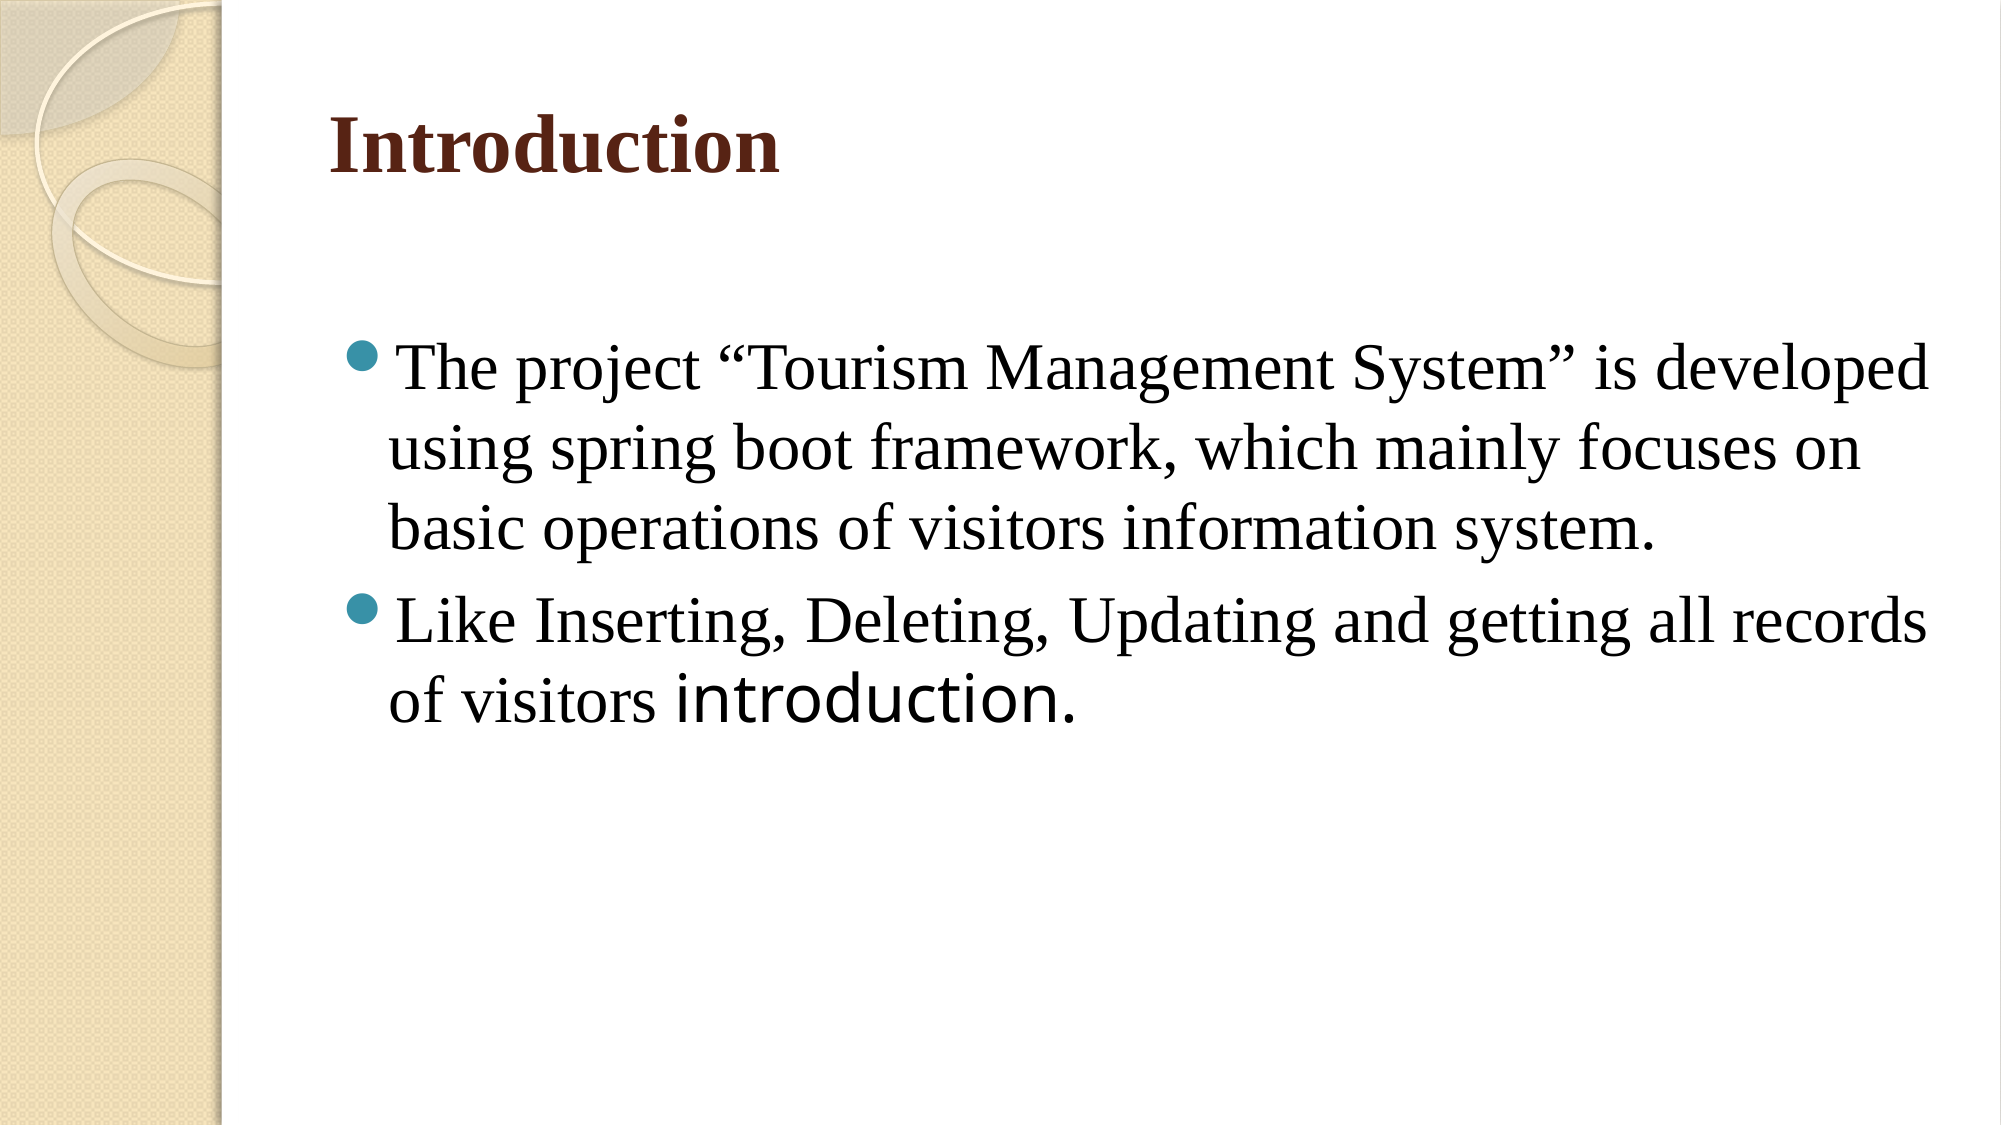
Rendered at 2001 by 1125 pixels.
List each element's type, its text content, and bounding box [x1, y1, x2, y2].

title Introduction [313, 45, 1954, 233]
list The project “Tourism Management System” is developed using spring boot framework, which mainly focuses on basic operations of visitors information system. Like Inserting, Deleting, Updating and getting all records of visitors introduction. [313, 315, 1954, 1025]
